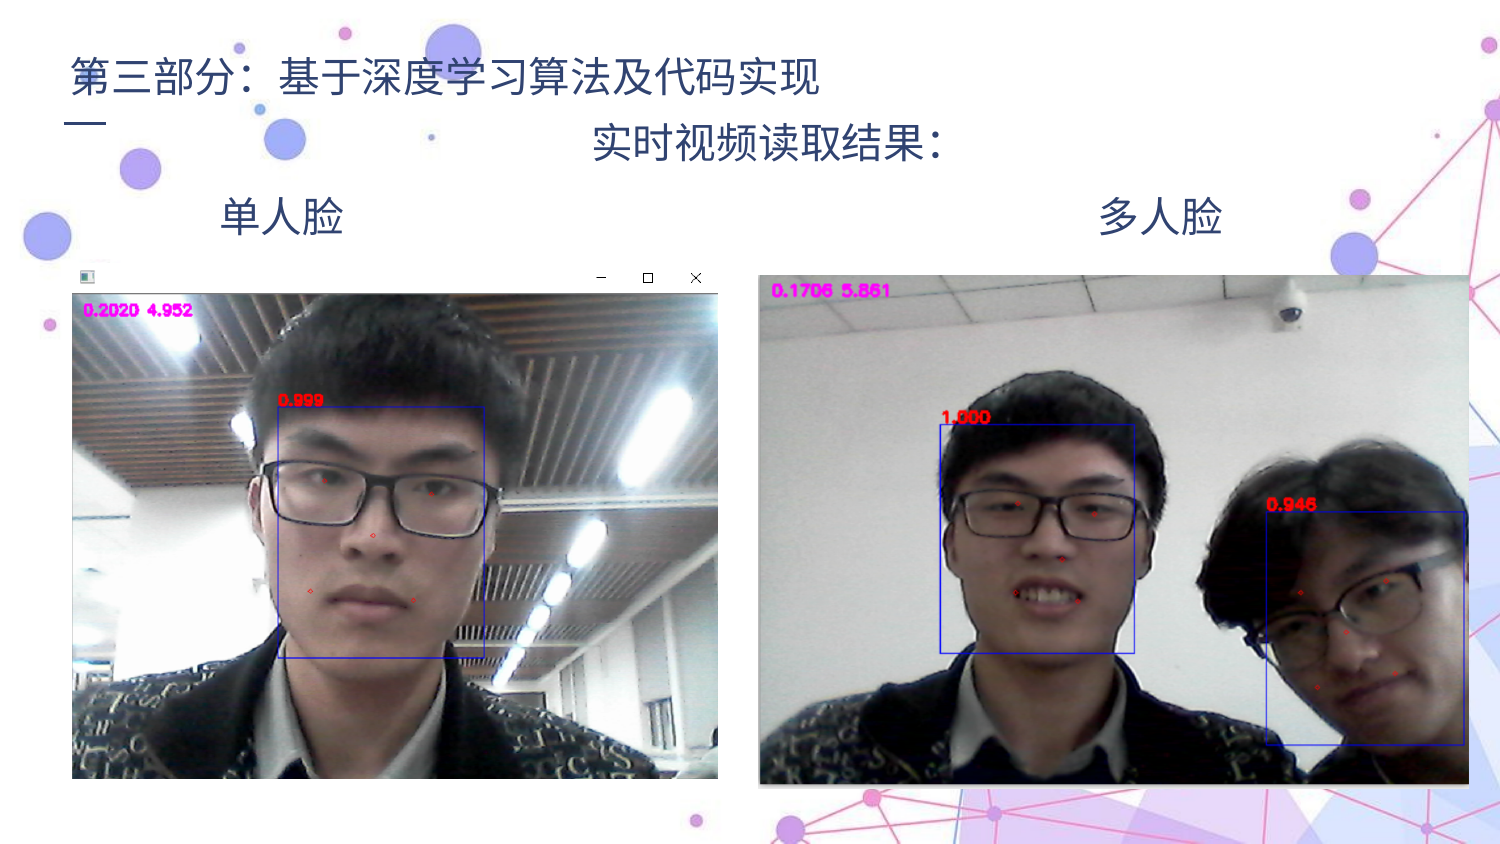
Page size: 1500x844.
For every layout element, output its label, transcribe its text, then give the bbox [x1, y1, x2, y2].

picture [0, 0, 1500, 844]
text_box 多人脸 [1082, 183, 1286, 249]
text_box 单人脸 [204, 183, 407, 249]
text_box 第三部分：基于深度学习算法及代码实现 [54, 43, 836, 159]
text_box 实时视频读取结果： [576, 109, 1056, 174]
